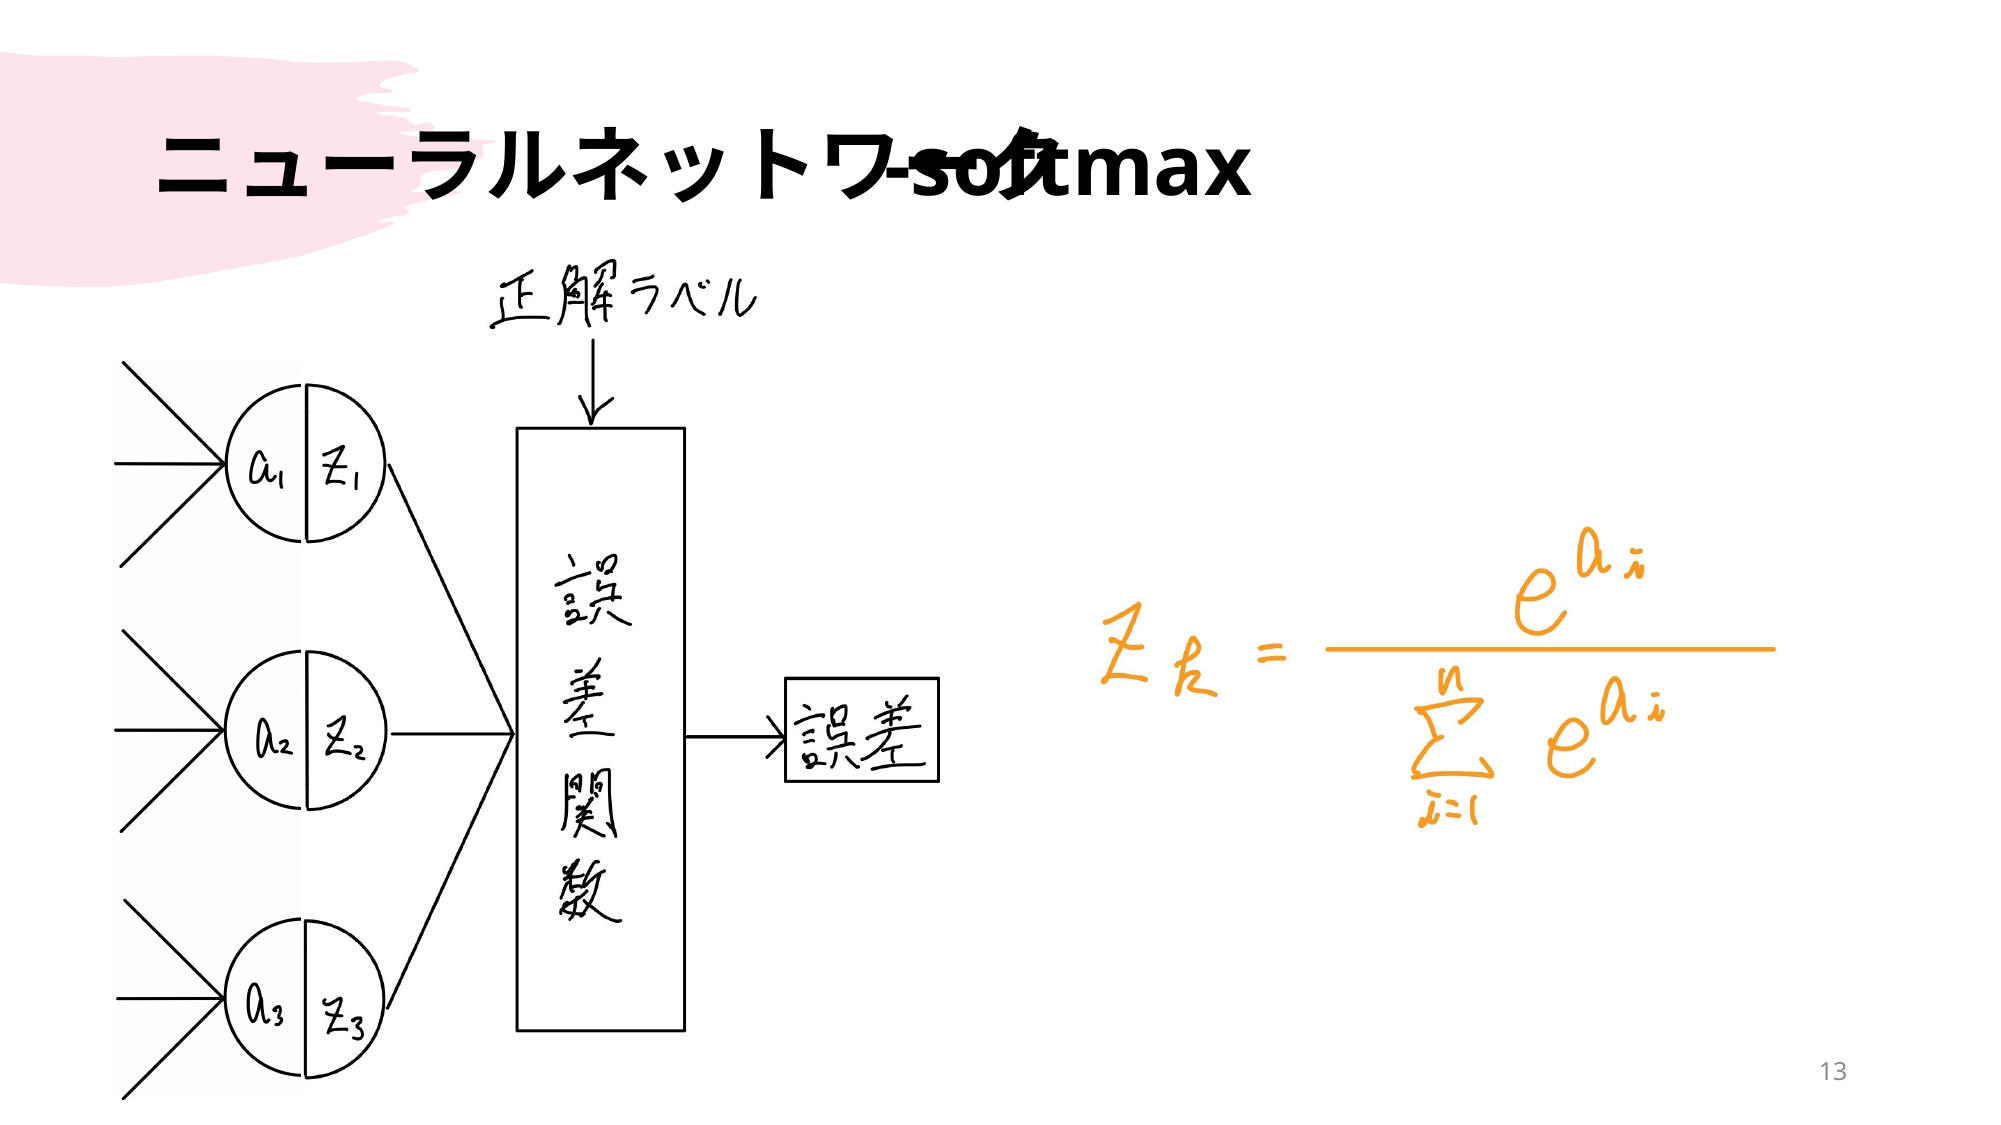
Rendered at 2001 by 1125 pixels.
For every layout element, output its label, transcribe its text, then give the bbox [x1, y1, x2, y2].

picture [1060, 379, 1805, 961]
picture [114, 259, 940, 1100]
slide_number 13 [1412, 1042, 1863, 1103]
text_box -softmax [869, 59, 1949, 278]
title ニューラルネットワーク [137, 59, 869, 278]
